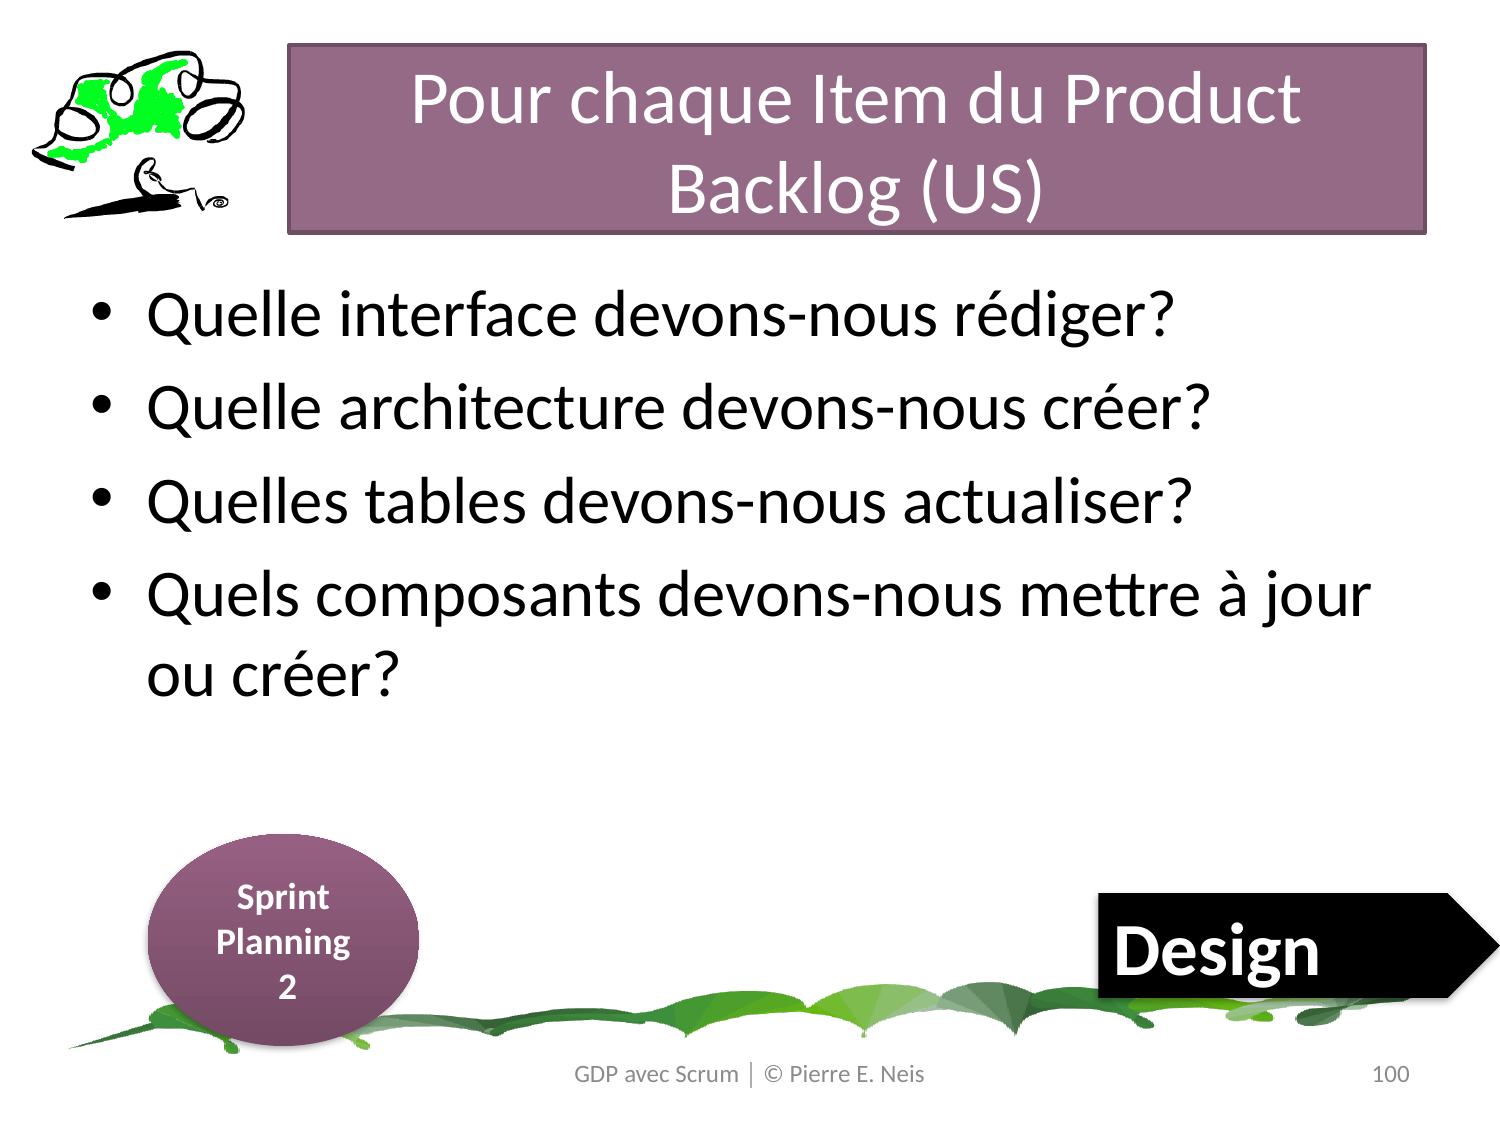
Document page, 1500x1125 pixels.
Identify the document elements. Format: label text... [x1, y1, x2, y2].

picture [0, 42, 260, 231]
list Quelle interface devons-nous rédiger? Quelle architecture devons-nous créer? Quelles tables devons-nous actualiser? Quels composants devons-nous mettre à jour ou créer? [75, 262, 1425, 965]
text_box Design [1098, 893, 1500, 998]
footer GDP avec Scrum │ © Pierre E. Neis [512, 1042, 988, 1103]
slide_number 100 [1074, 1042, 1425, 1103]
picture [53, 975, 1419, 1061]
text_box Sprint Planning 2 [147, 834, 420, 1047]
title Pour chaque Item du Product Backlog (US) [287, 43, 1427, 235]
